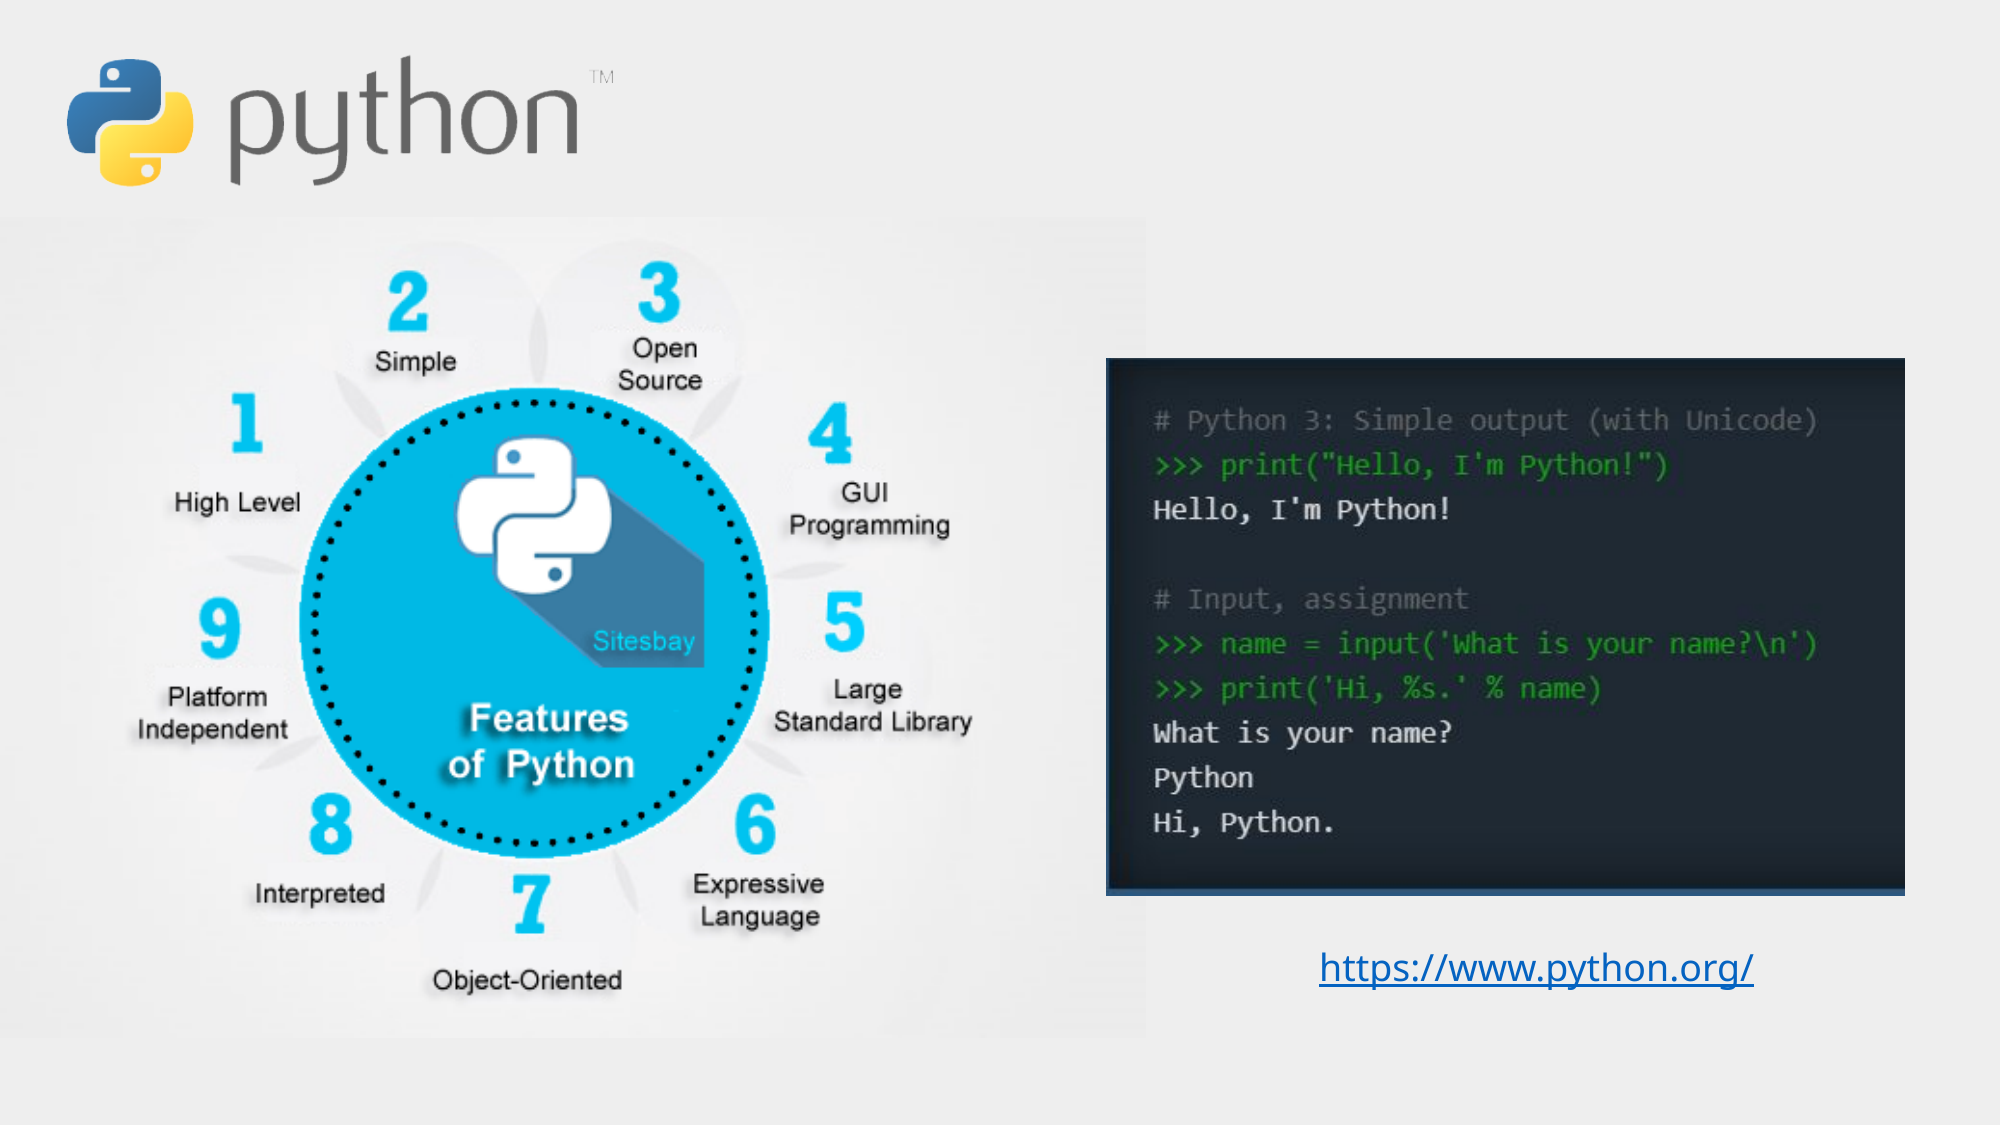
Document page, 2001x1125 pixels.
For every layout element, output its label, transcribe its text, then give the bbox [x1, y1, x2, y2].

text_box https://www.python.org/ [1304, 936, 1770, 1003]
picture [0, 21, 1905, 1038]
